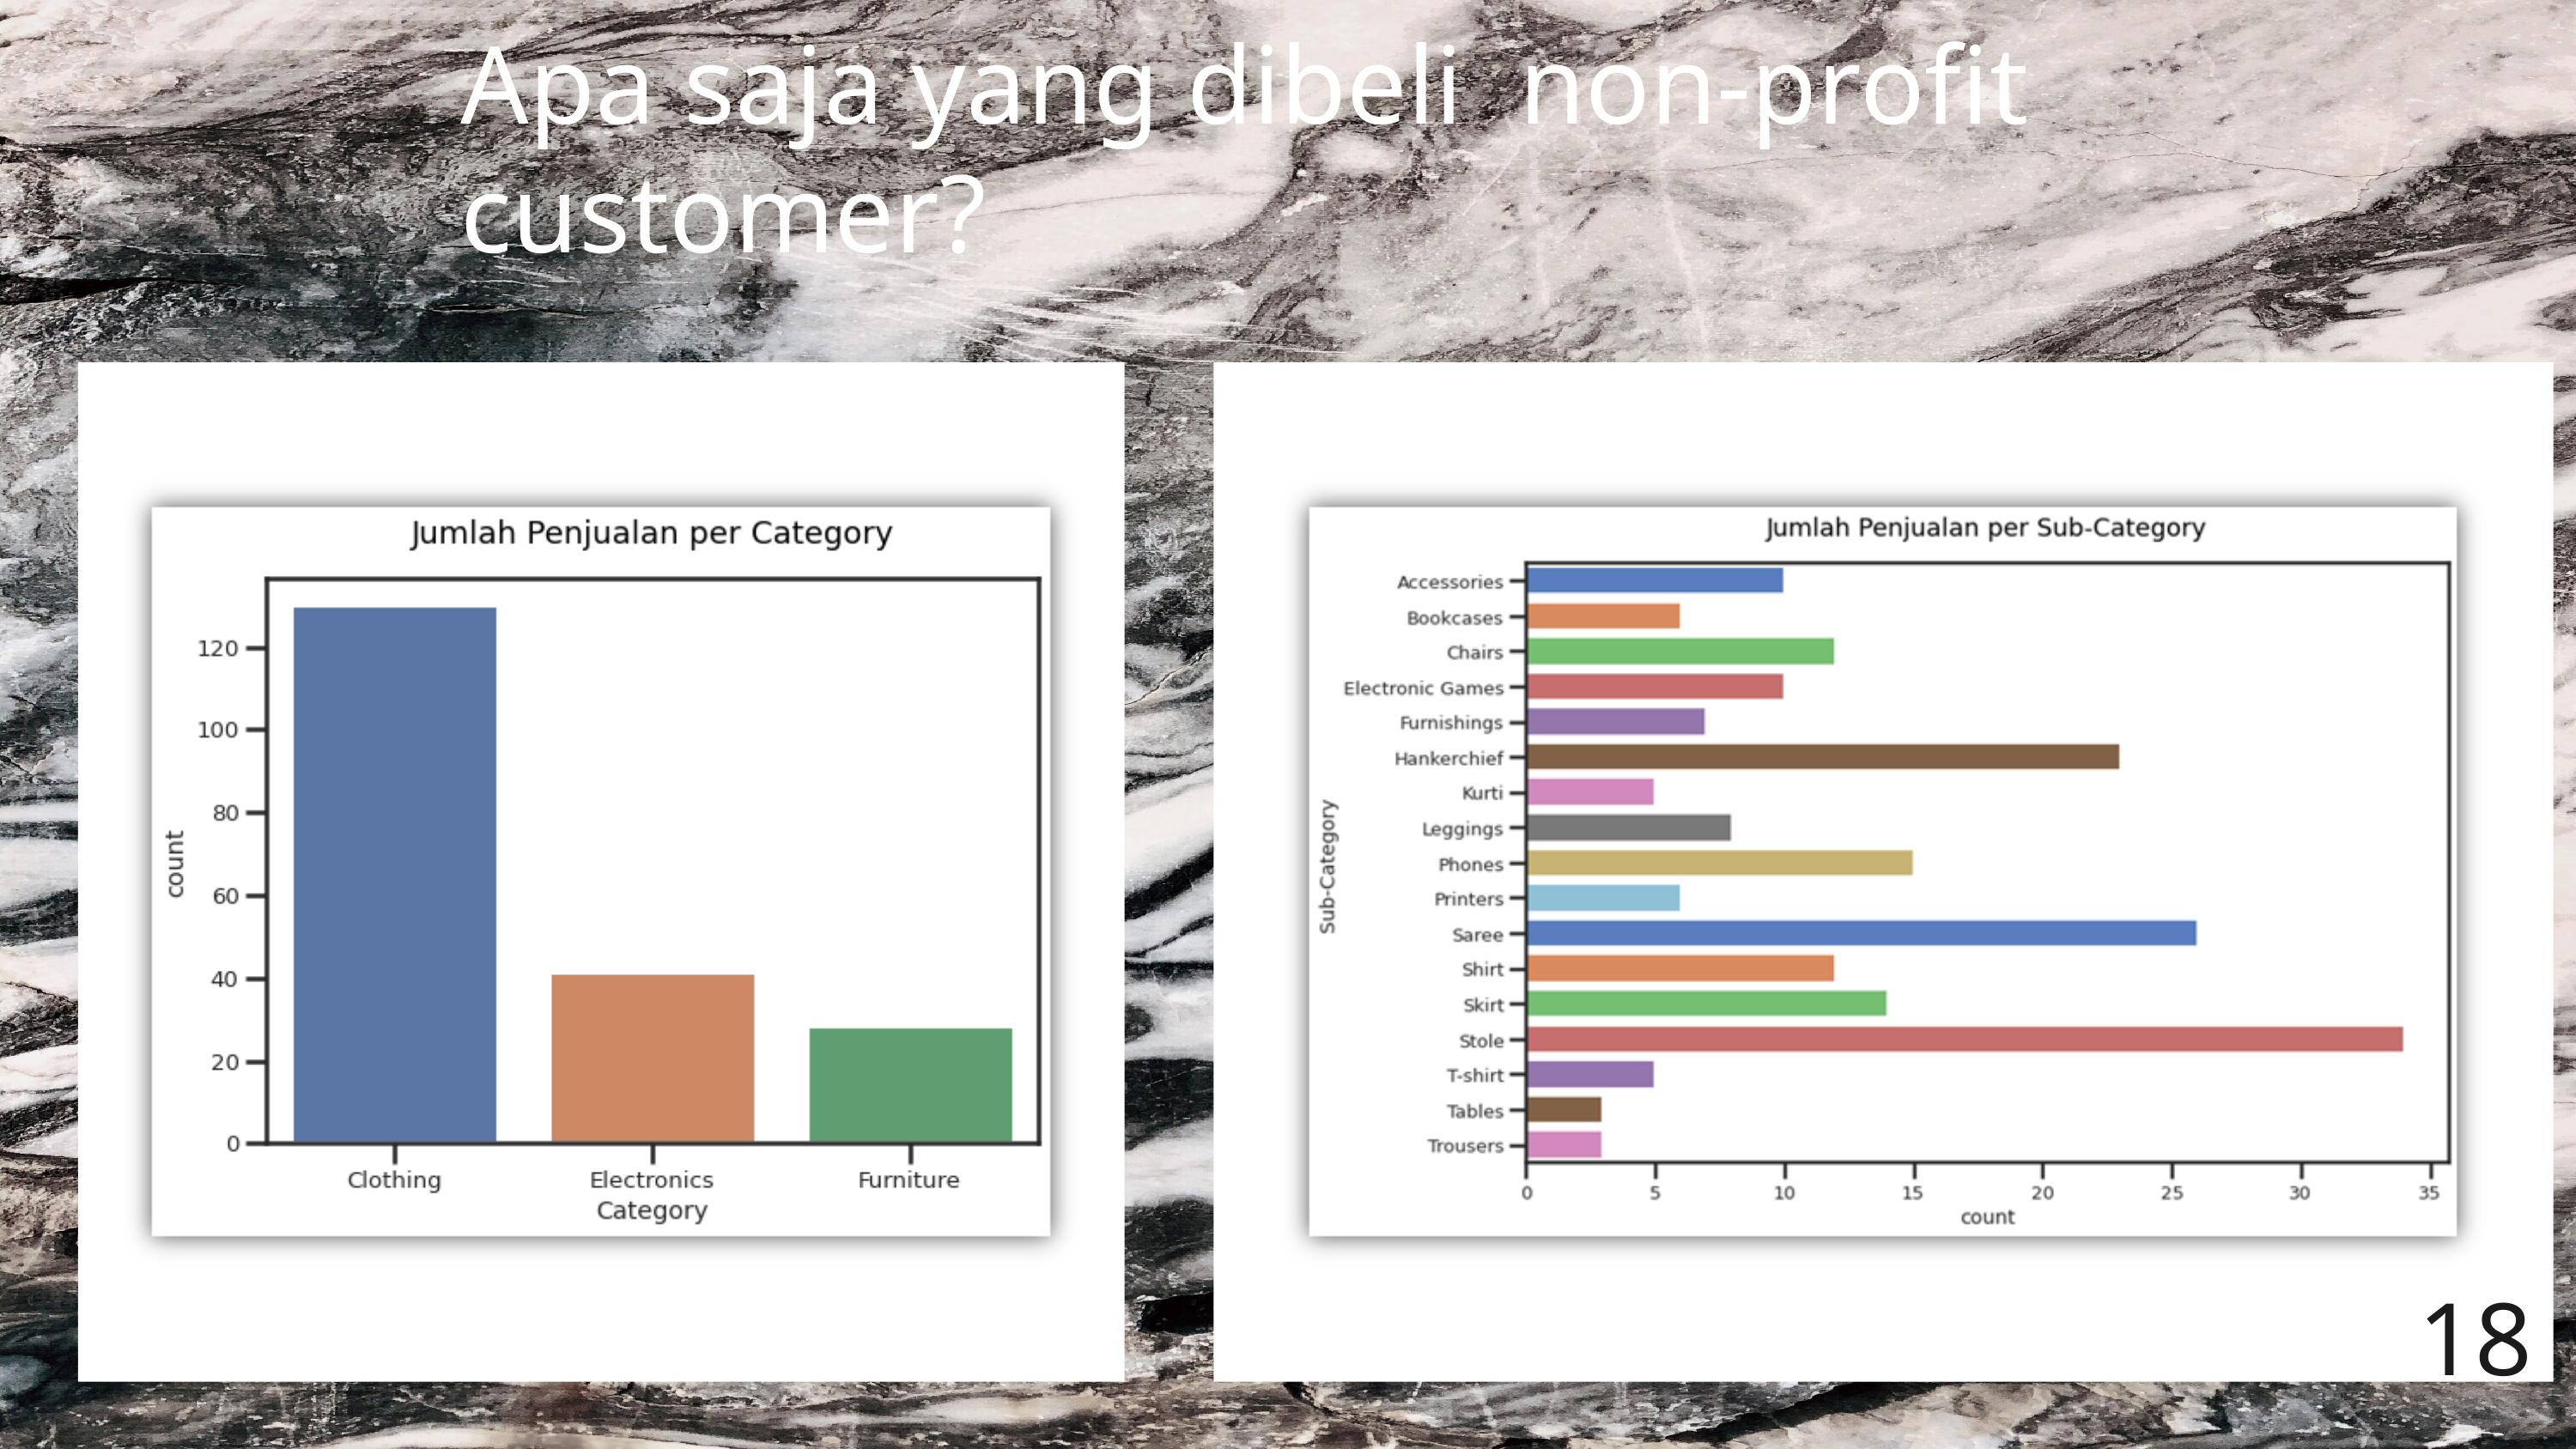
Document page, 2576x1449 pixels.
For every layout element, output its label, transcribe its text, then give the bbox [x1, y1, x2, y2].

text_box [77, 362, 1125, 1382]
text_box 18 [2374, 1255, 2576, 1397]
picture [0, 0, 2576, 1449]
text_box Apa saja yang dibeli non-profit customer? [460, 15, 2116, 275]
picture [1275, 473, 2492, 1271]
text_box [1213, 362, 2554, 1382]
